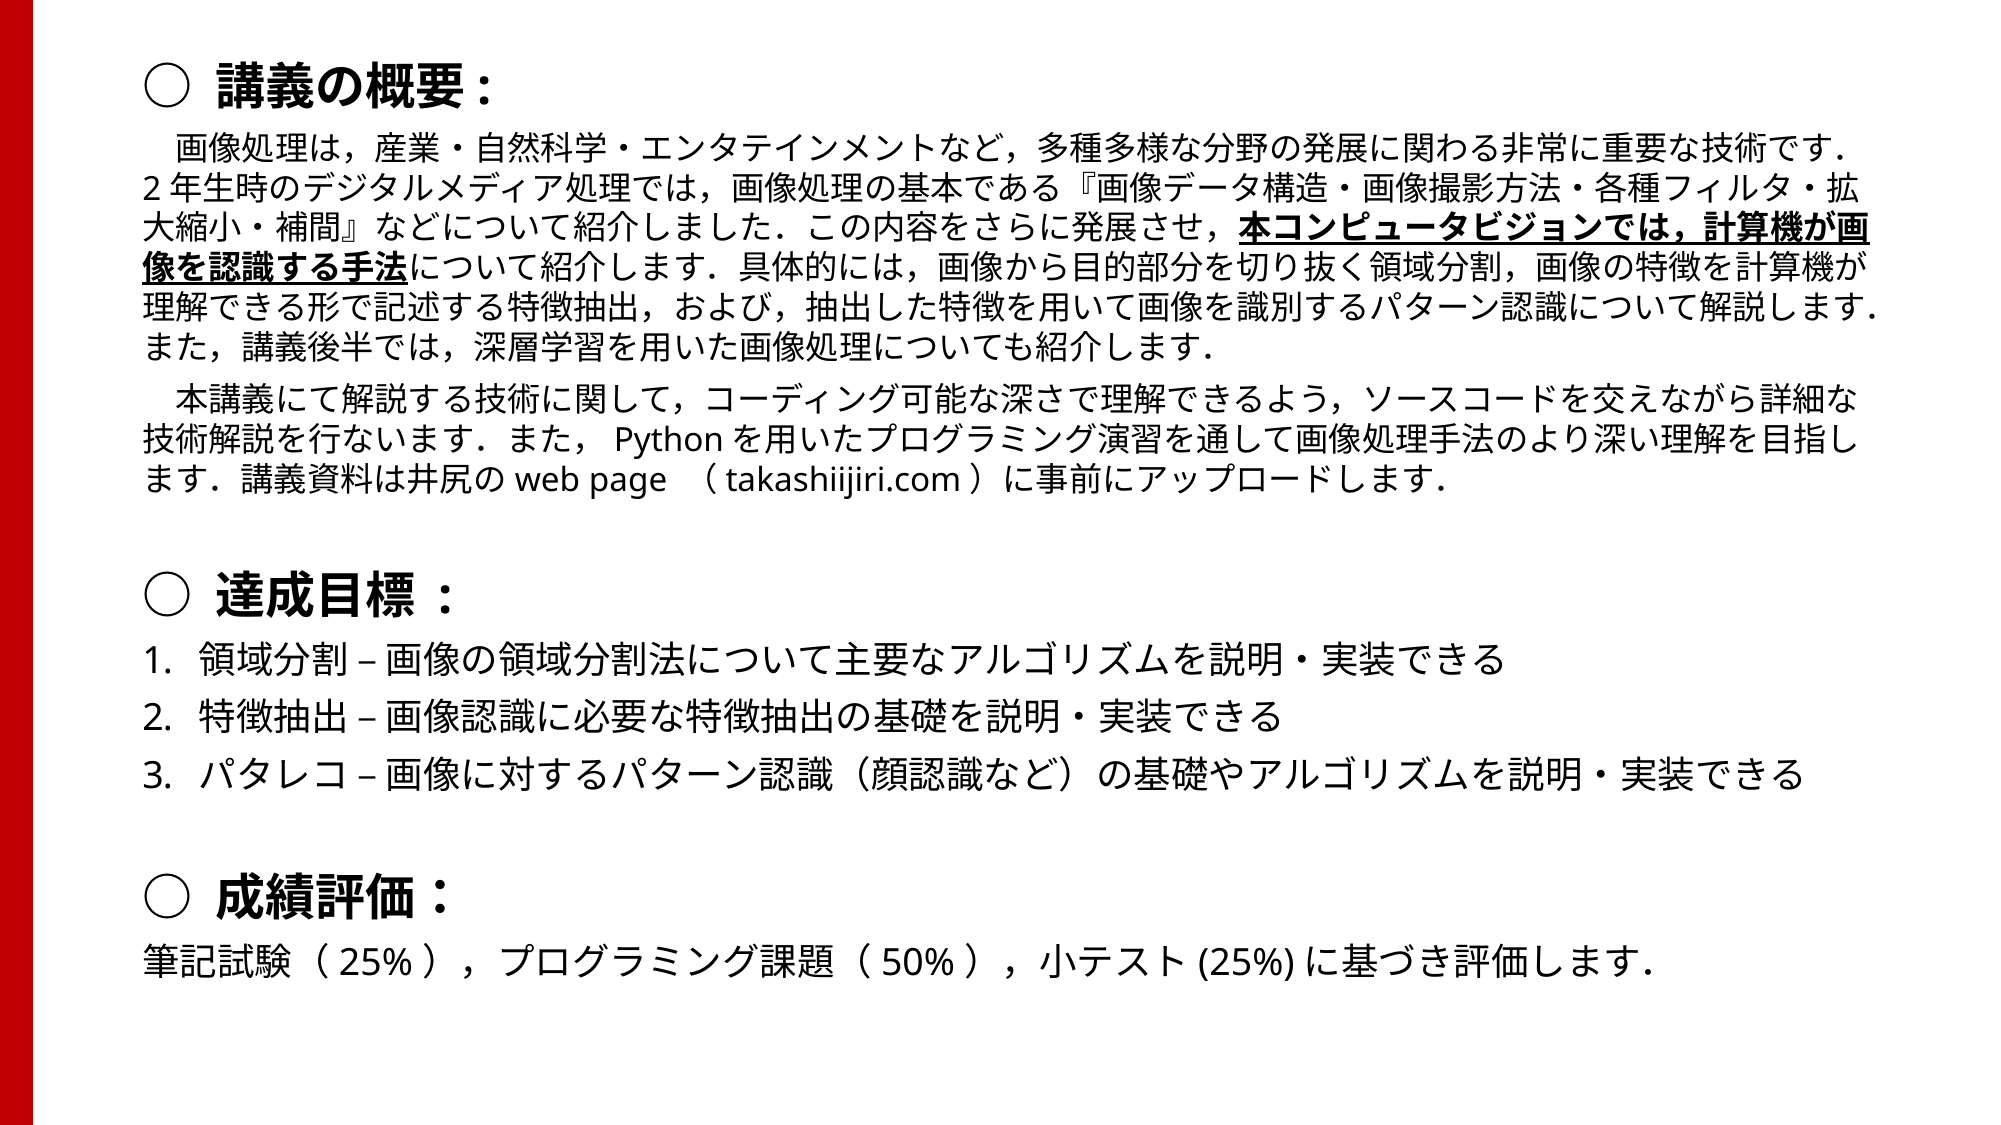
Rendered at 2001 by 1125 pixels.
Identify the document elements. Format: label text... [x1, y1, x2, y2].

list ○ 講義の概要: 画像処理は，産業・自然科学・エンタテインメントなど，多種多様な分野の発展に関わる非常に重要な技術です．2年生時のデジタルメディア処理では，画像処理の基本である『画像データ構造・画像撮影方法・各種フィルタ・拡大縮小・補間』などについて紹介しました．この内容をさらに発展させ，本コンピュータビジョンでは，計算機が画像を認識する手法について紹介します．具体的には，画像から目的部分を切り抜く領域分割，画像の特徴を計算機が理解できる形で記述する特徴抽出，および，抽出した特徴を用いて画像を識別するパターン認識について解説します．また，講義後半では，深層学習を用いた画像処理についても紹介します． 本講義にて解説する技術に関して，コーディング可能な深さで理解できるよう，ソースコードを交えながら詳細な技術解説を行ないます．また，Pythonを用いたプログラミング演習を通して画像処理手法のより深い理解を目指します．講義資料は井尻のweb page （takashiijiri.com）に事前にアップロードします． ○ 達成目標 : 領域分割 – 画像の領域分割法について主要なアルゴリズムを説明・実装できる 特徴抽出 – 画像認識に必要な特徴抽出の基礎を説明・実装できる パタレコ – 画像に対するパターン認識（顔認識など）の基礎やアルゴリズムを説明・実装できる ○ 成績評価： 筆記試験（25%），プログラミング課題（50%），小テスト(25%)に基づき評価します． [127, 46, 1894, 1125]
